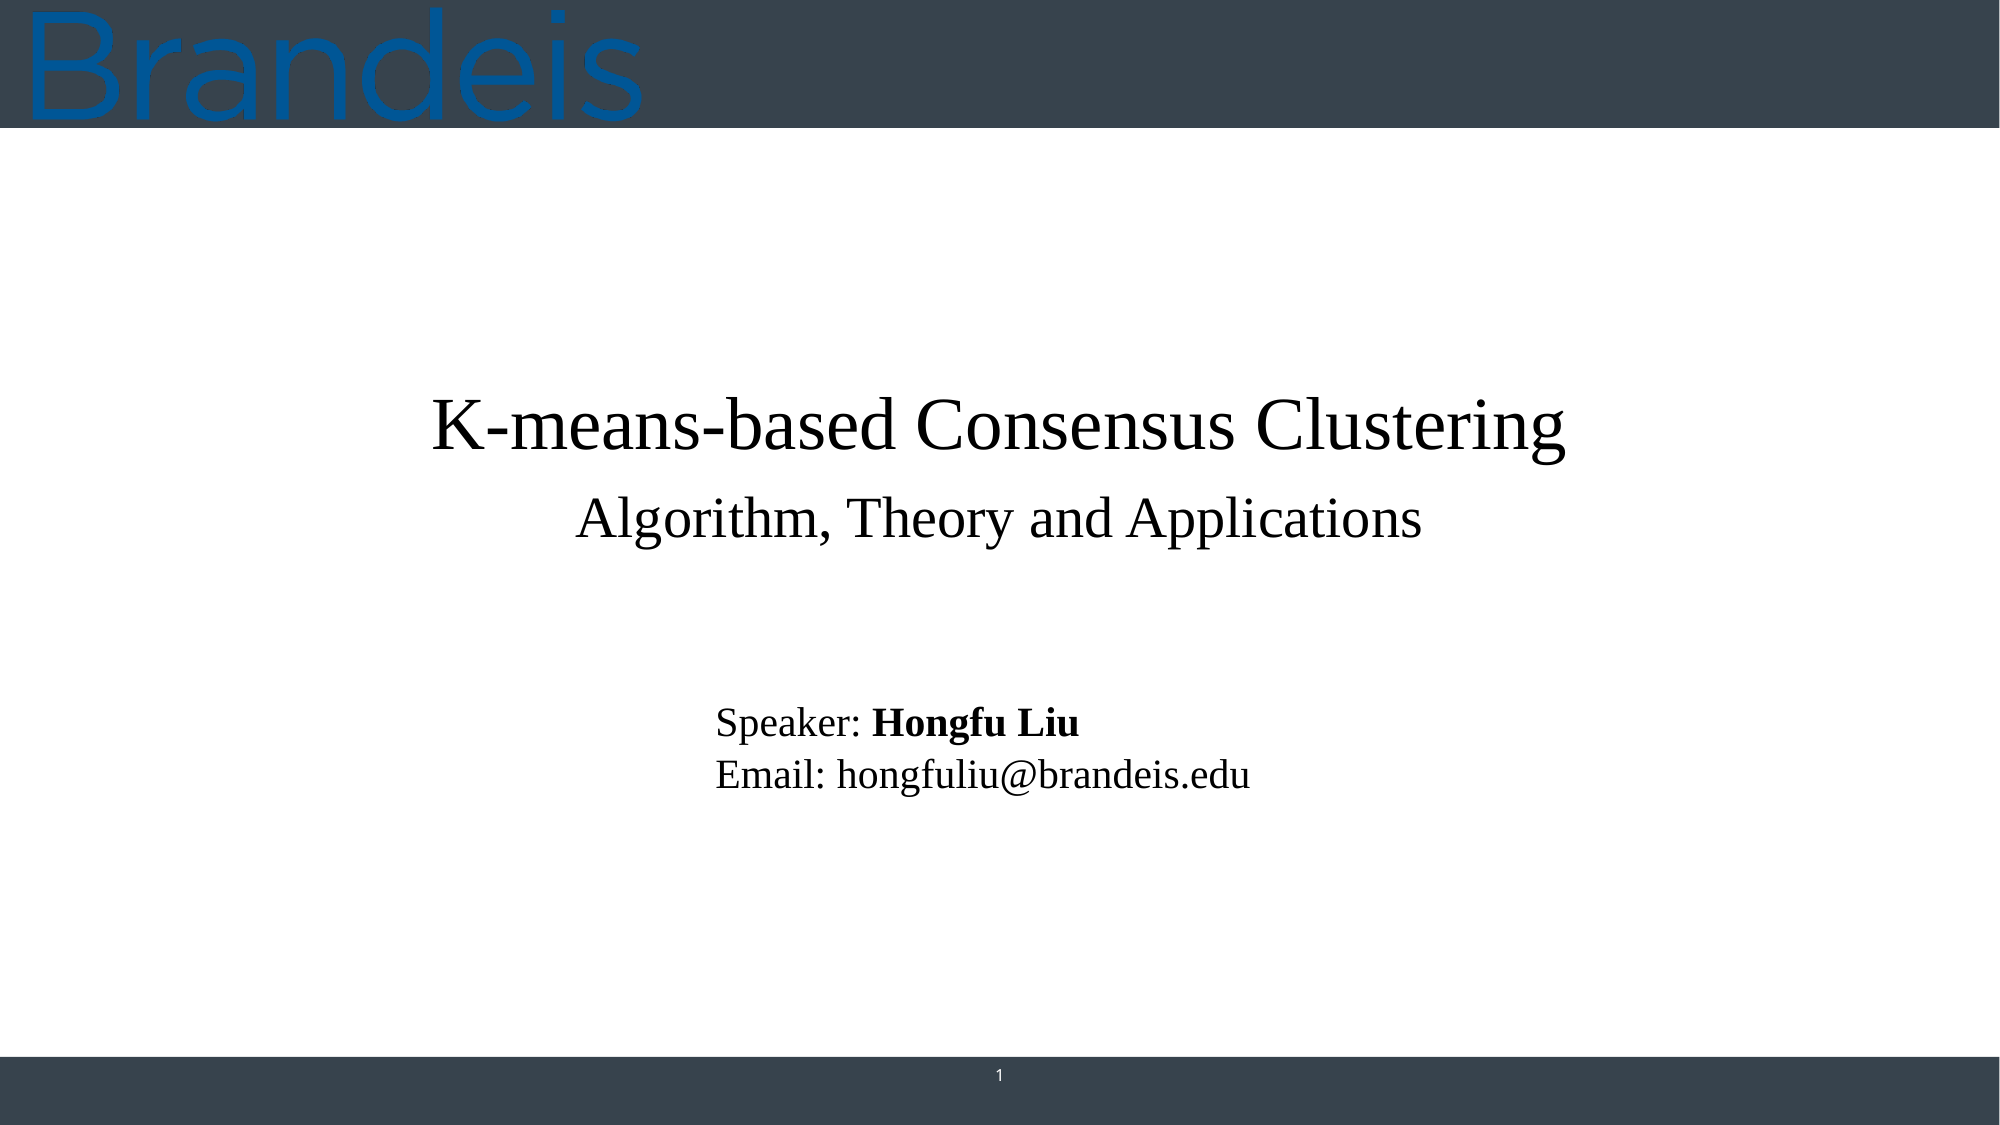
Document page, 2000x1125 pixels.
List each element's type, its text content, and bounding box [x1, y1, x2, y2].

picture [26, 3, 647, 126]
subtitle K-means-based Consensus Clustering Algorithm, Theory and Applications [104, 374, 1896, 551]
slide_number 1 [916, 1062, 1083, 1091]
text_box Speaker: Hongfu Liu Email: hongfuliu@brandeis.edu [700, 687, 1476, 805]
